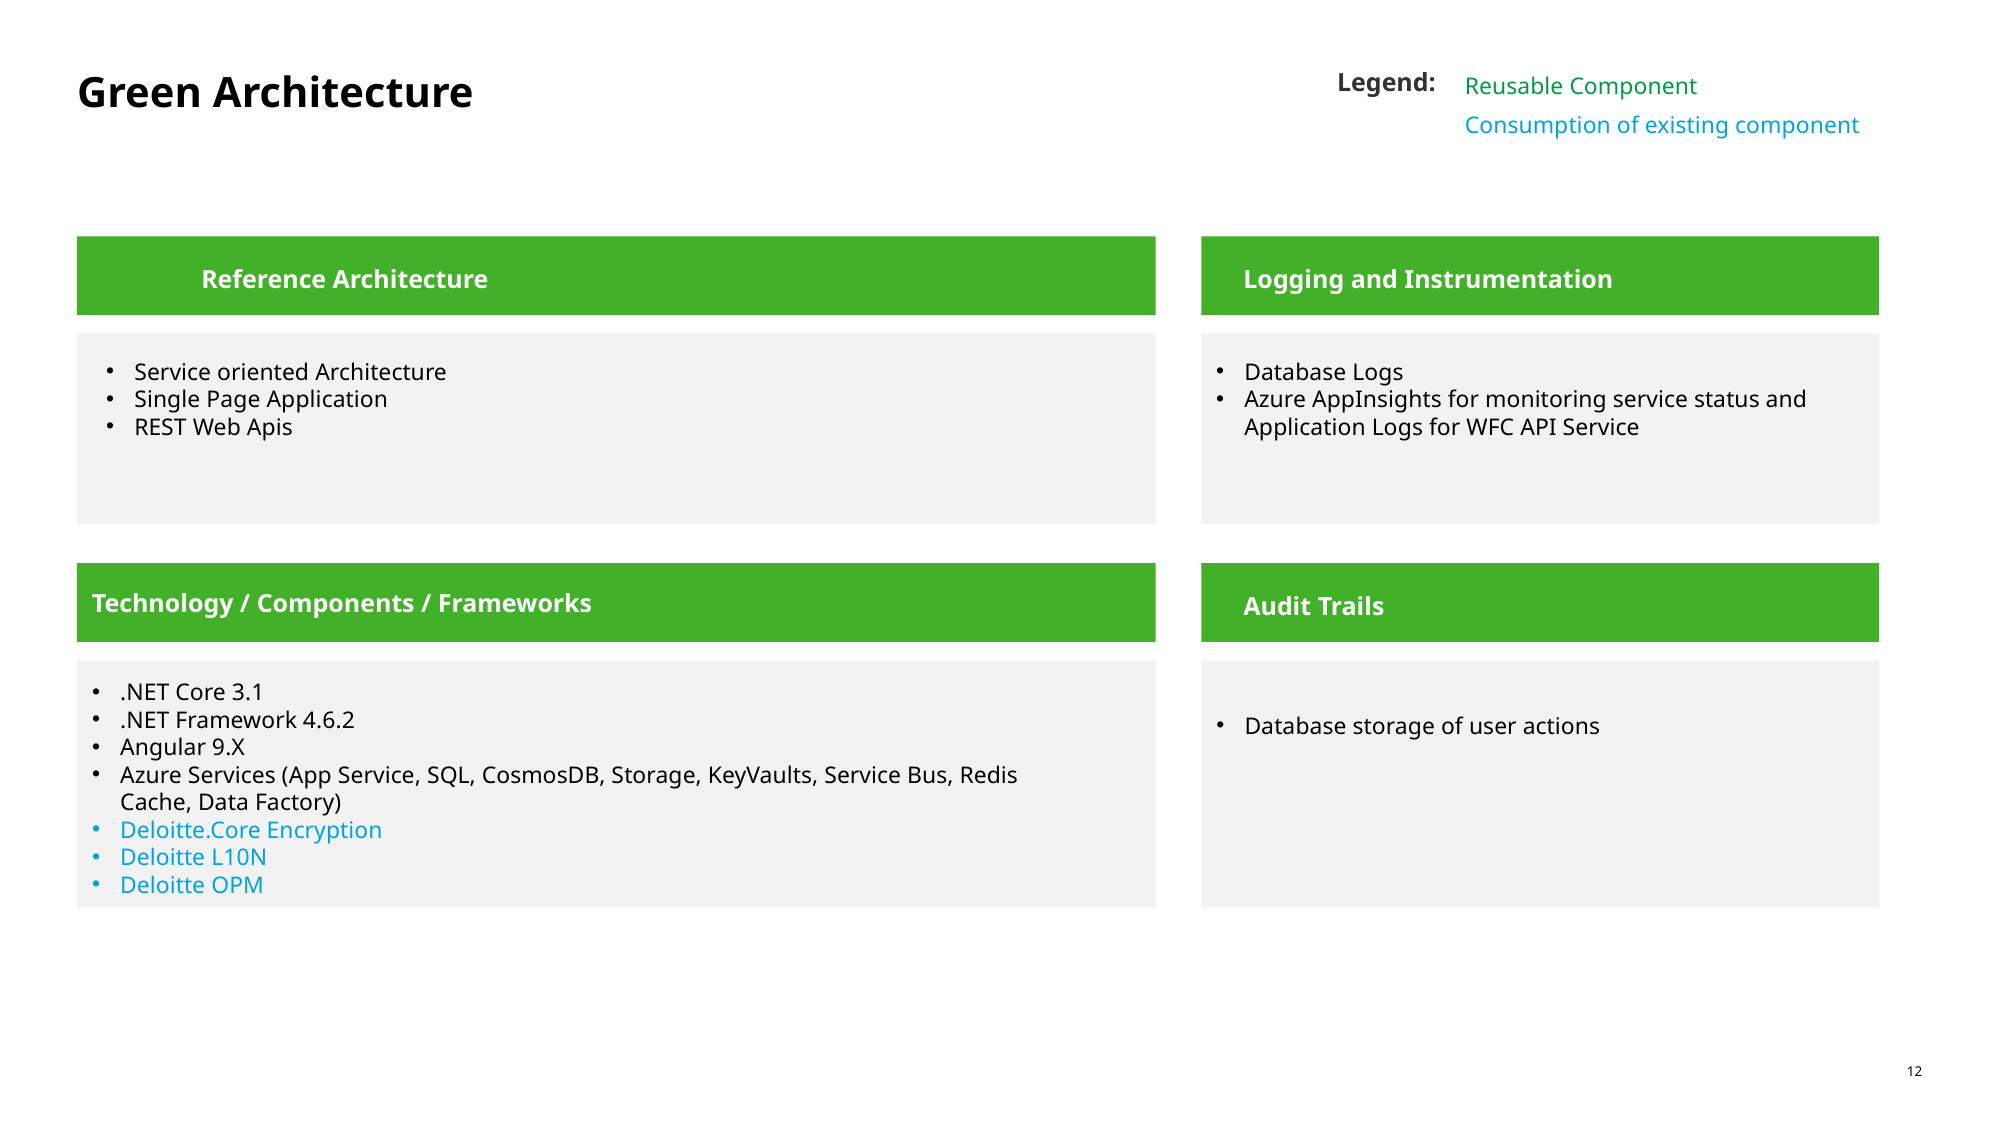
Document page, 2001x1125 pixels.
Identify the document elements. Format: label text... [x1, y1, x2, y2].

text_box Reusable Component Consumption of existing component [1450, 63, 1946, 146]
title Green Architecture [77, 66, 1923, 181]
text_box Legend: [1337, 66, 1450, 97]
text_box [76, 236, 1907, 936]
